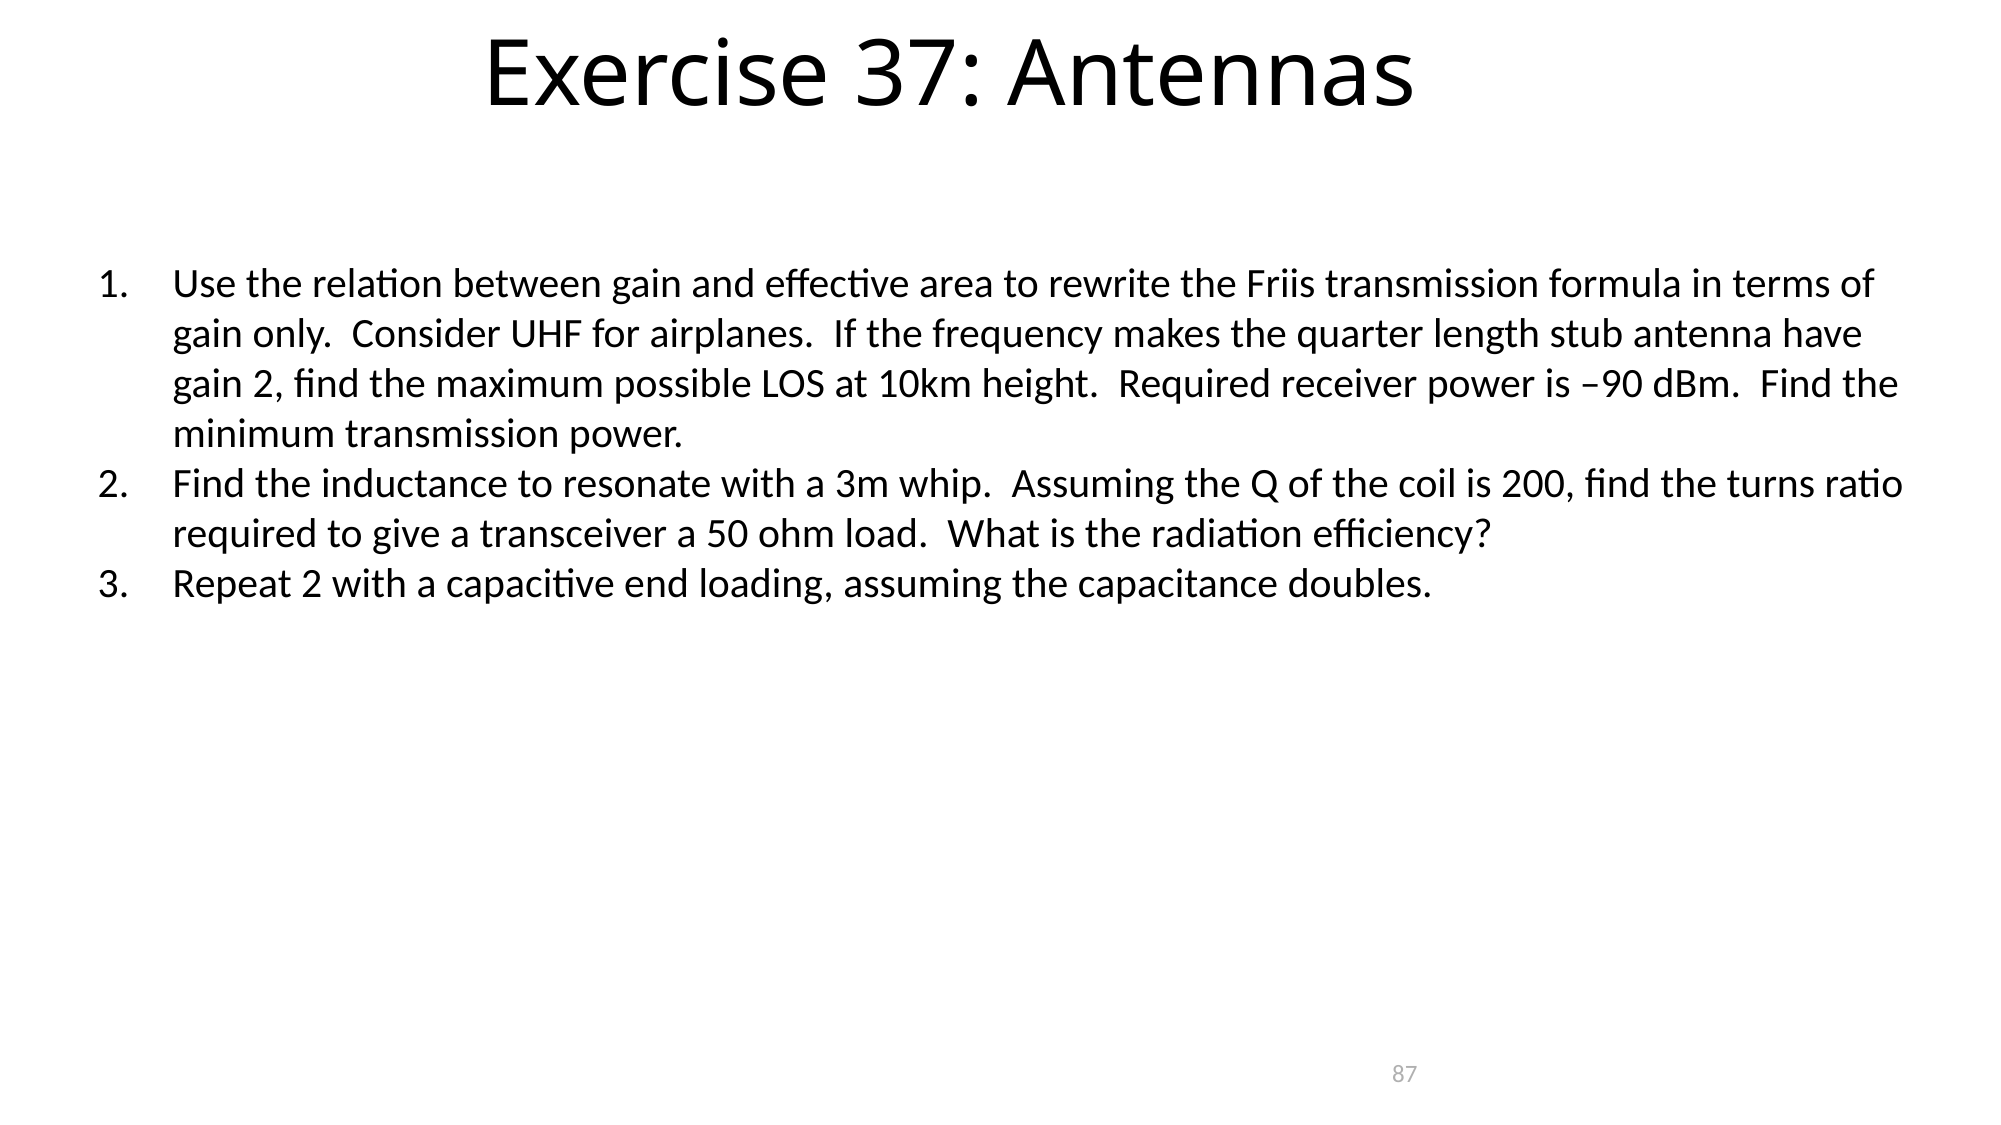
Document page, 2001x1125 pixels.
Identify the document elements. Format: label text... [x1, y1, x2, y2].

slide_number 87 [1074, 738, 1425, 1125]
text_box Use the relation between gain and effective area to rewrite the Friis transmission formula in terms of gain only. Consider UHF for airplanes. If the frequency makes the quarter length stub antenna have gain 2, find the maximum possible LOS at 10km height. Required receiver power is –90 dBm. Find the minimum transmission power. Find the inductance to resonate with a 3m whip. Assuming the Q of the coil is 200, find the turns ratio required to give a transceiver a 50 ohm load. What is the radiation efficiency? Repeat 2 with a capacitive end loading, assuming the capacitance doubles. [90, 248, 1944, 965]
text_box Exercise 37: Antennas [33, 13, 1867, 124]
